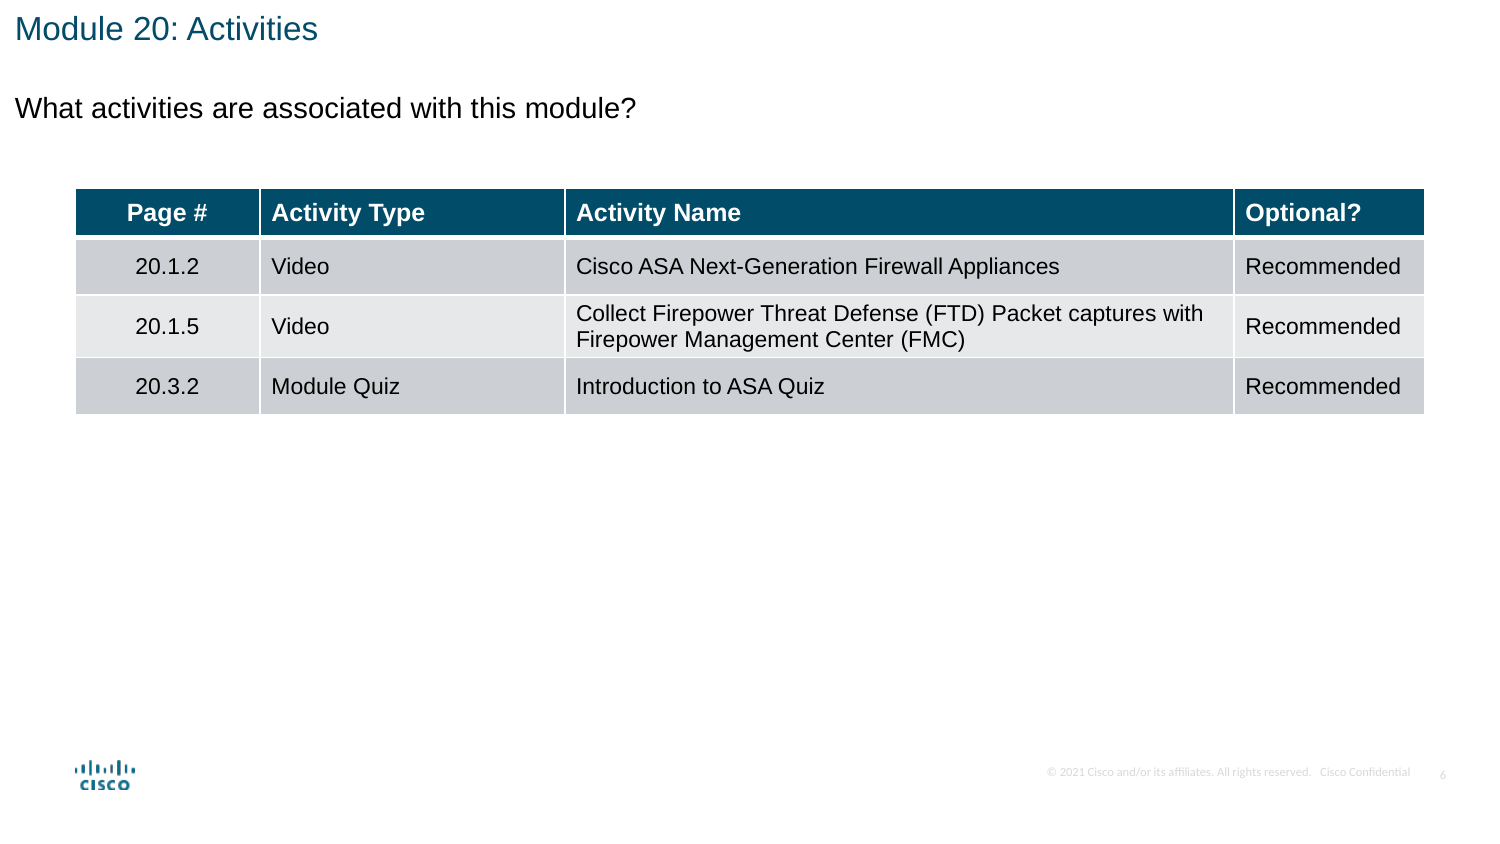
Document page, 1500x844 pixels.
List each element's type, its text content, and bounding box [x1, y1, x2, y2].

table_cell Module Quiz [261, 358, 564, 414]
table_cell Video [261, 240, 564, 294]
table_cell 20.3.2 [76, 358, 259, 414]
table_header Activity Type [261, 189, 564, 235]
table_header Optional? [1235, 189, 1424, 235]
text_box What activities are associated with this module? [0, 75, 1350, 135]
table_cell Introduction to ASA Quiz [566, 358, 1233, 414]
table_cell Cisco ASA Next-Generation Firewall Appliances [566, 240, 1233, 294]
picture [75, 759, 135, 790]
list Module 20: Activities [0, 0, 1500, 45]
table_cell Collect Firepower Threat Defense (FTD) Packet captures with Firepower Management Center (FMC) [566, 296, 1233, 357]
table_header Page # [76, 189, 259, 235]
table_header Activity Name [566, 189, 1233, 235]
table_cell Recommended [1235, 240, 1424, 294]
table_cell Recommended [1235, 358, 1424, 414]
table_cell 20.1.5 [76, 296, 259, 357]
slide_number 6 [1425, 759, 1500, 797]
table_cell Video [261, 296, 564, 357]
table_cell Recommended [1235, 296, 1424, 357]
table_cell 20.1.2 [76, 240, 259, 294]
